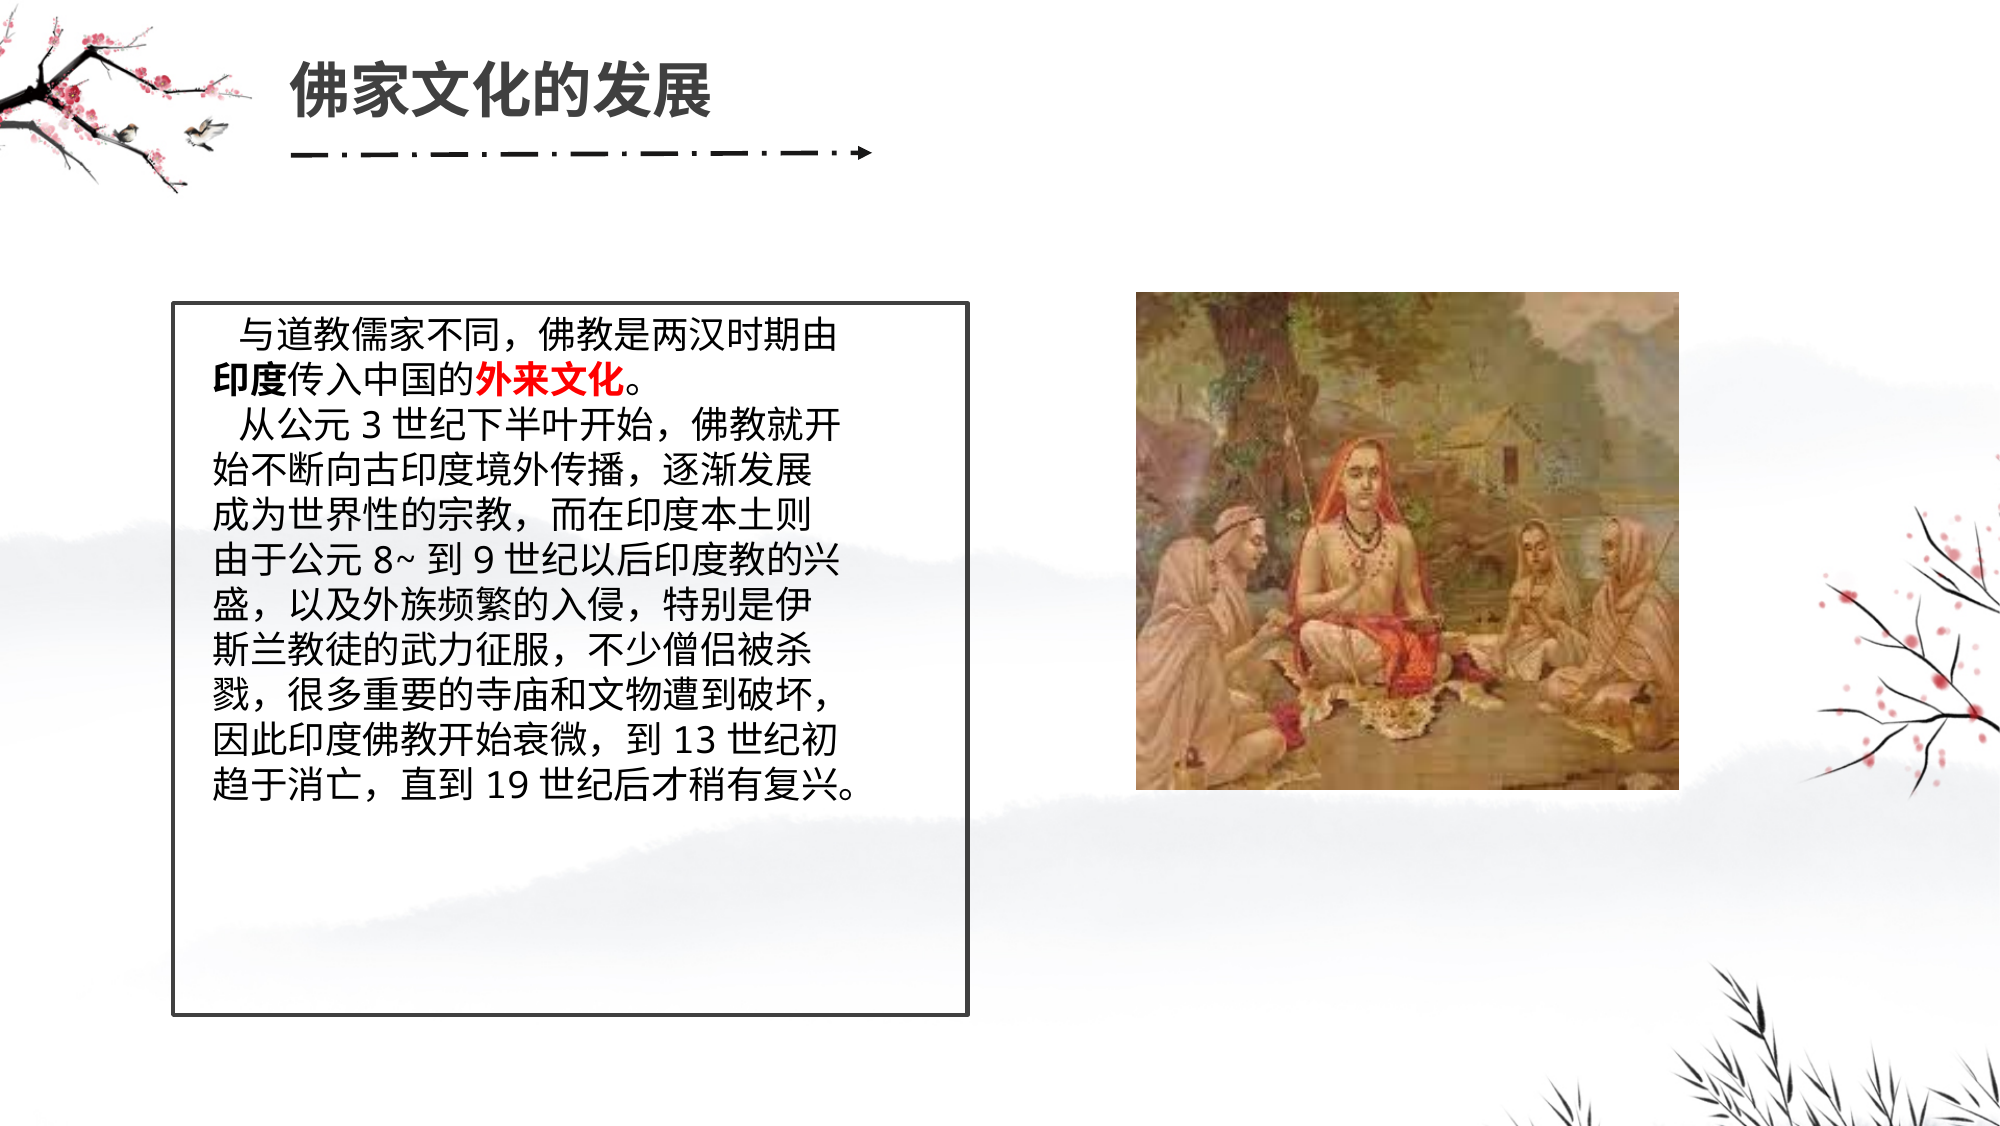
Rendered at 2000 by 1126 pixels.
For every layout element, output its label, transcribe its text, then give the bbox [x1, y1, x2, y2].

text_box 与道教儒家不同，佛教是两汉时期由印度传入中国的外来文化。 从公元3世纪下半叶开始，佛教就开始不断向古印度境外传播，逐渐发展成为世界性的宗教，而在印度本土则由于公元8~到9世纪以后印度教的兴盛，以及外族频繁的入侵，特别是伊斯兰教徒的武力征服，不少僧侣被杀戮，很多重要的寺庙和文物遭到破坏，因此印度佛教开始衰微，到13世纪初趋于消亡，直到19世纪后才稍有复兴。 [198, 303, 859, 813]
text_box [171, 301, 970, 1017]
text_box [271, 44, 873, 156]
picture [0, 0, 2000, 1126]
